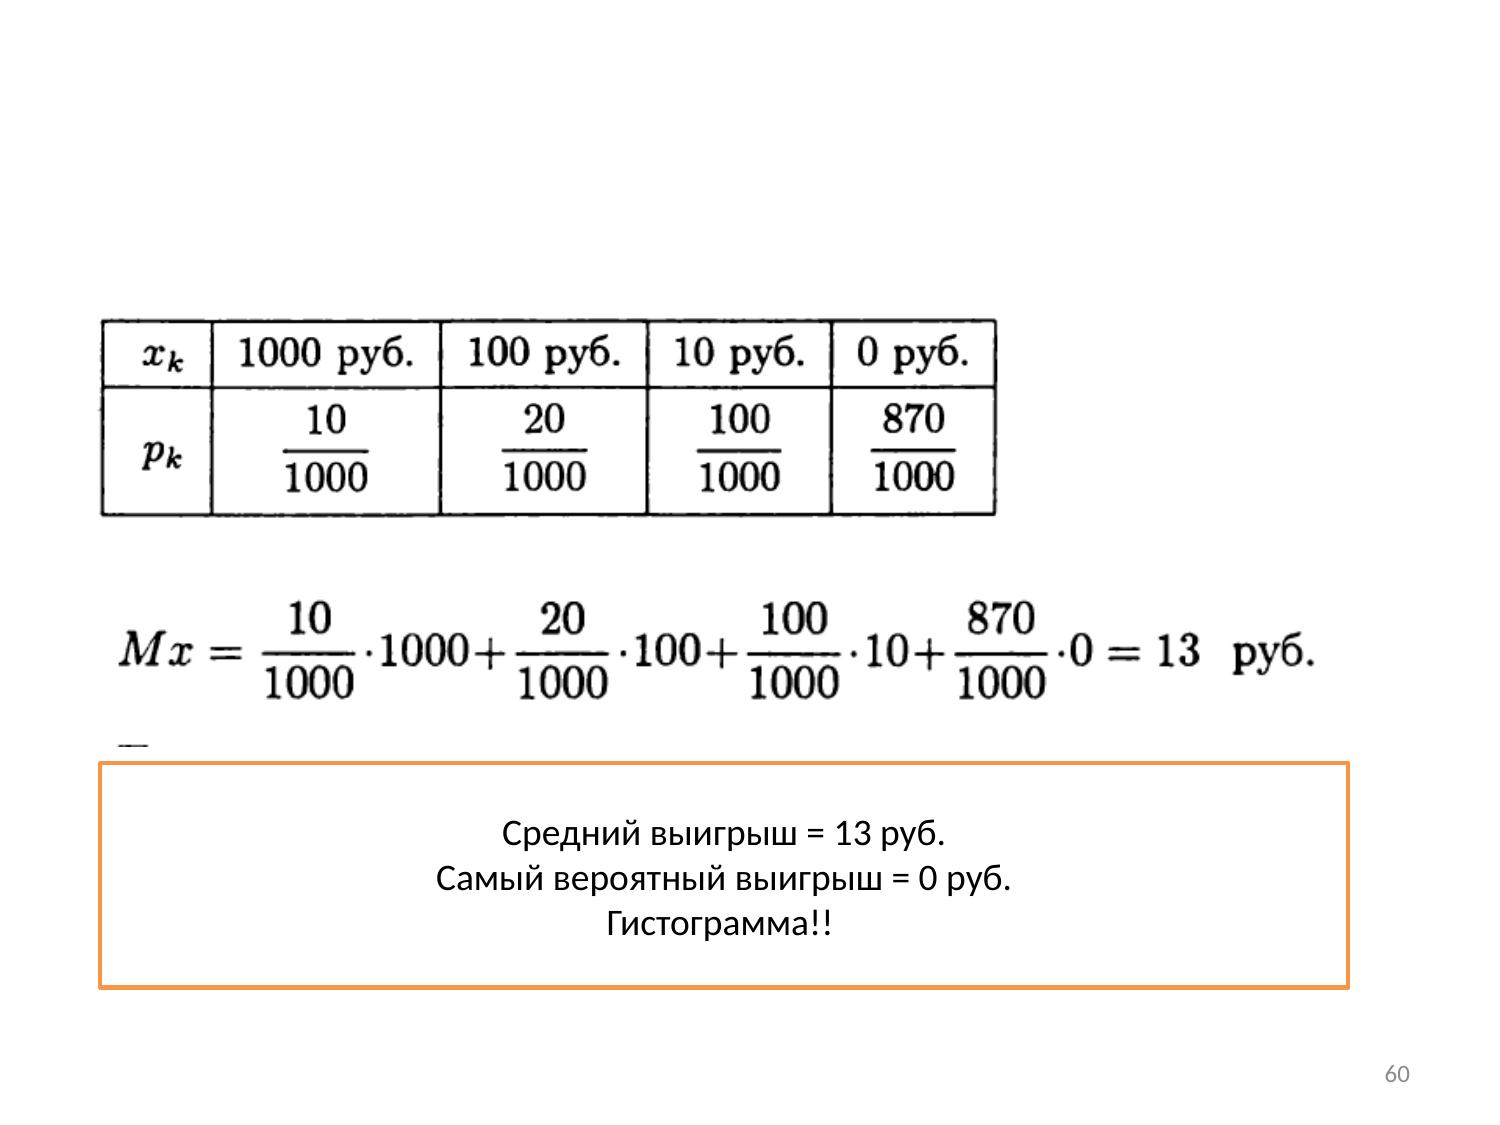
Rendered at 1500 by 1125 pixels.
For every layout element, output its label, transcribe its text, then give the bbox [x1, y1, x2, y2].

slide_number 60 [1074, 1042, 1425, 1103]
text_box Средний выигрыш = 13 руб. Самый вероятный выигрыш = 0 руб. Гистограмма!! [98, 761, 1350, 990]
picture [100, 573, 1349, 747]
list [0, 314, 1082, 532]
